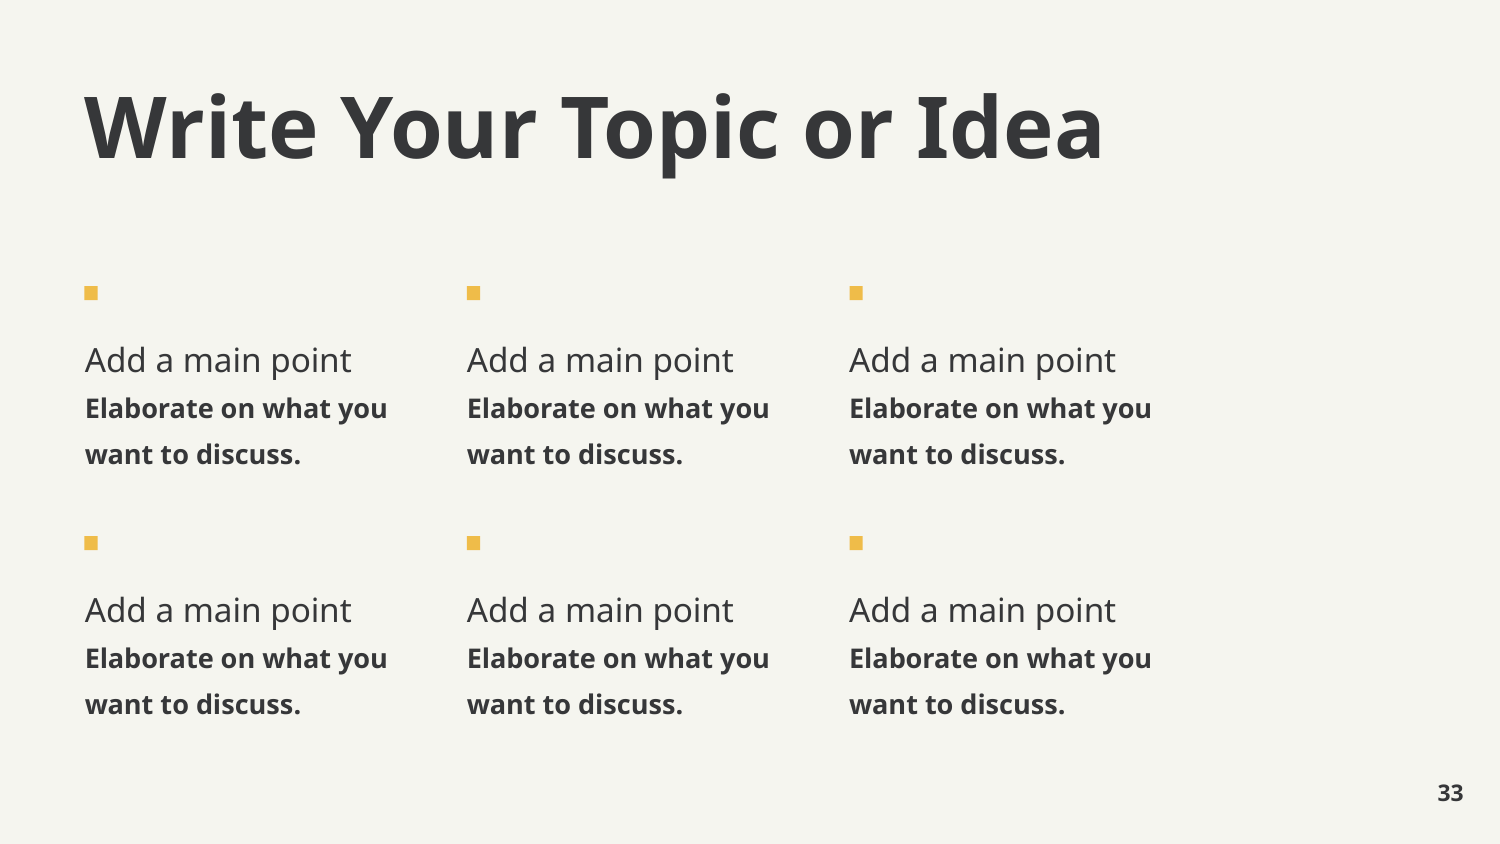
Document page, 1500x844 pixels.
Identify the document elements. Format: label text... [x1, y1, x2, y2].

list Add a main point Elaborate on what you want to discuss. [84, 572, 431, 730]
text_box [84, 536, 98, 551]
text_box [466, 286, 481, 301]
text_box [466, 536, 481, 551]
text_box [84, 286, 98, 301]
title Write Your Topic or Idea [84, 84, 1148, 203]
list Add a main point Elaborate on what you want to discuss. [849, 572, 1196, 730]
list Add a main point Elaborate on what you want to discuss. [84, 322, 431, 480]
slide_number 33 [1374, 779, 1464, 809]
list Add a main point Elaborate on what you want to discuss. [466, 322, 813, 480]
text_box [849, 536, 863, 551]
list Add a main point Elaborate on what you want to discuss. [849, 322, 1196, 480]
text_box [849, 286, 863, 301]
list Add a main point Elaborate on what you want to discuss. [466, 572, 813, 730]
